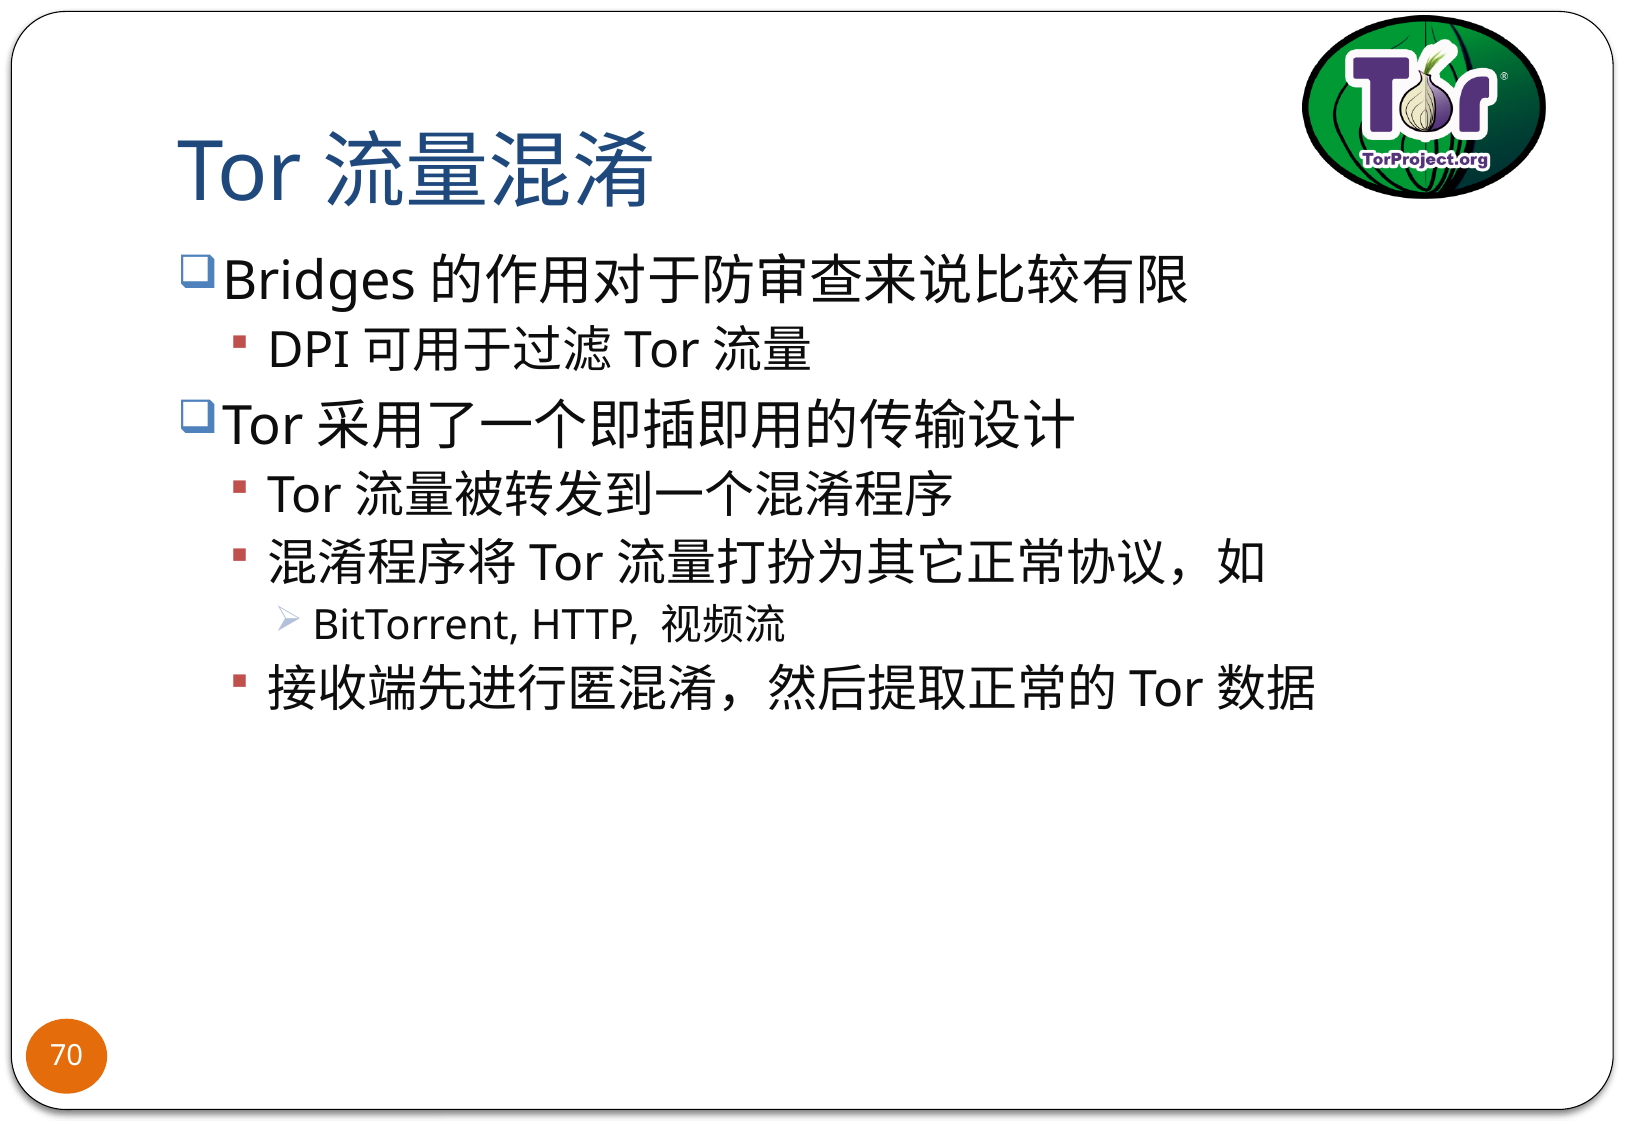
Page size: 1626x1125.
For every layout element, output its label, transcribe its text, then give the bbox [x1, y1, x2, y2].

slide_number 70 [25, 1018, 108, 1094]
title Tor流量混淆 [162, 45, 1544, 233]
picture [1302, 15, 1547, 199]
list Bridges的作用对于防审查来说比较有限 DPI可用于过滤Tor流量 Tor采用了一个即插即用的传输设计 Tor流量被转发到一个混淆程序 混淆程序将Tor流量打扮为其它正常协议，如 BitTorrent, HTTP, 视频流 接收端先进行匿混淆，然后提取正常的Tor数据 [162, 237, 1544, 988]
